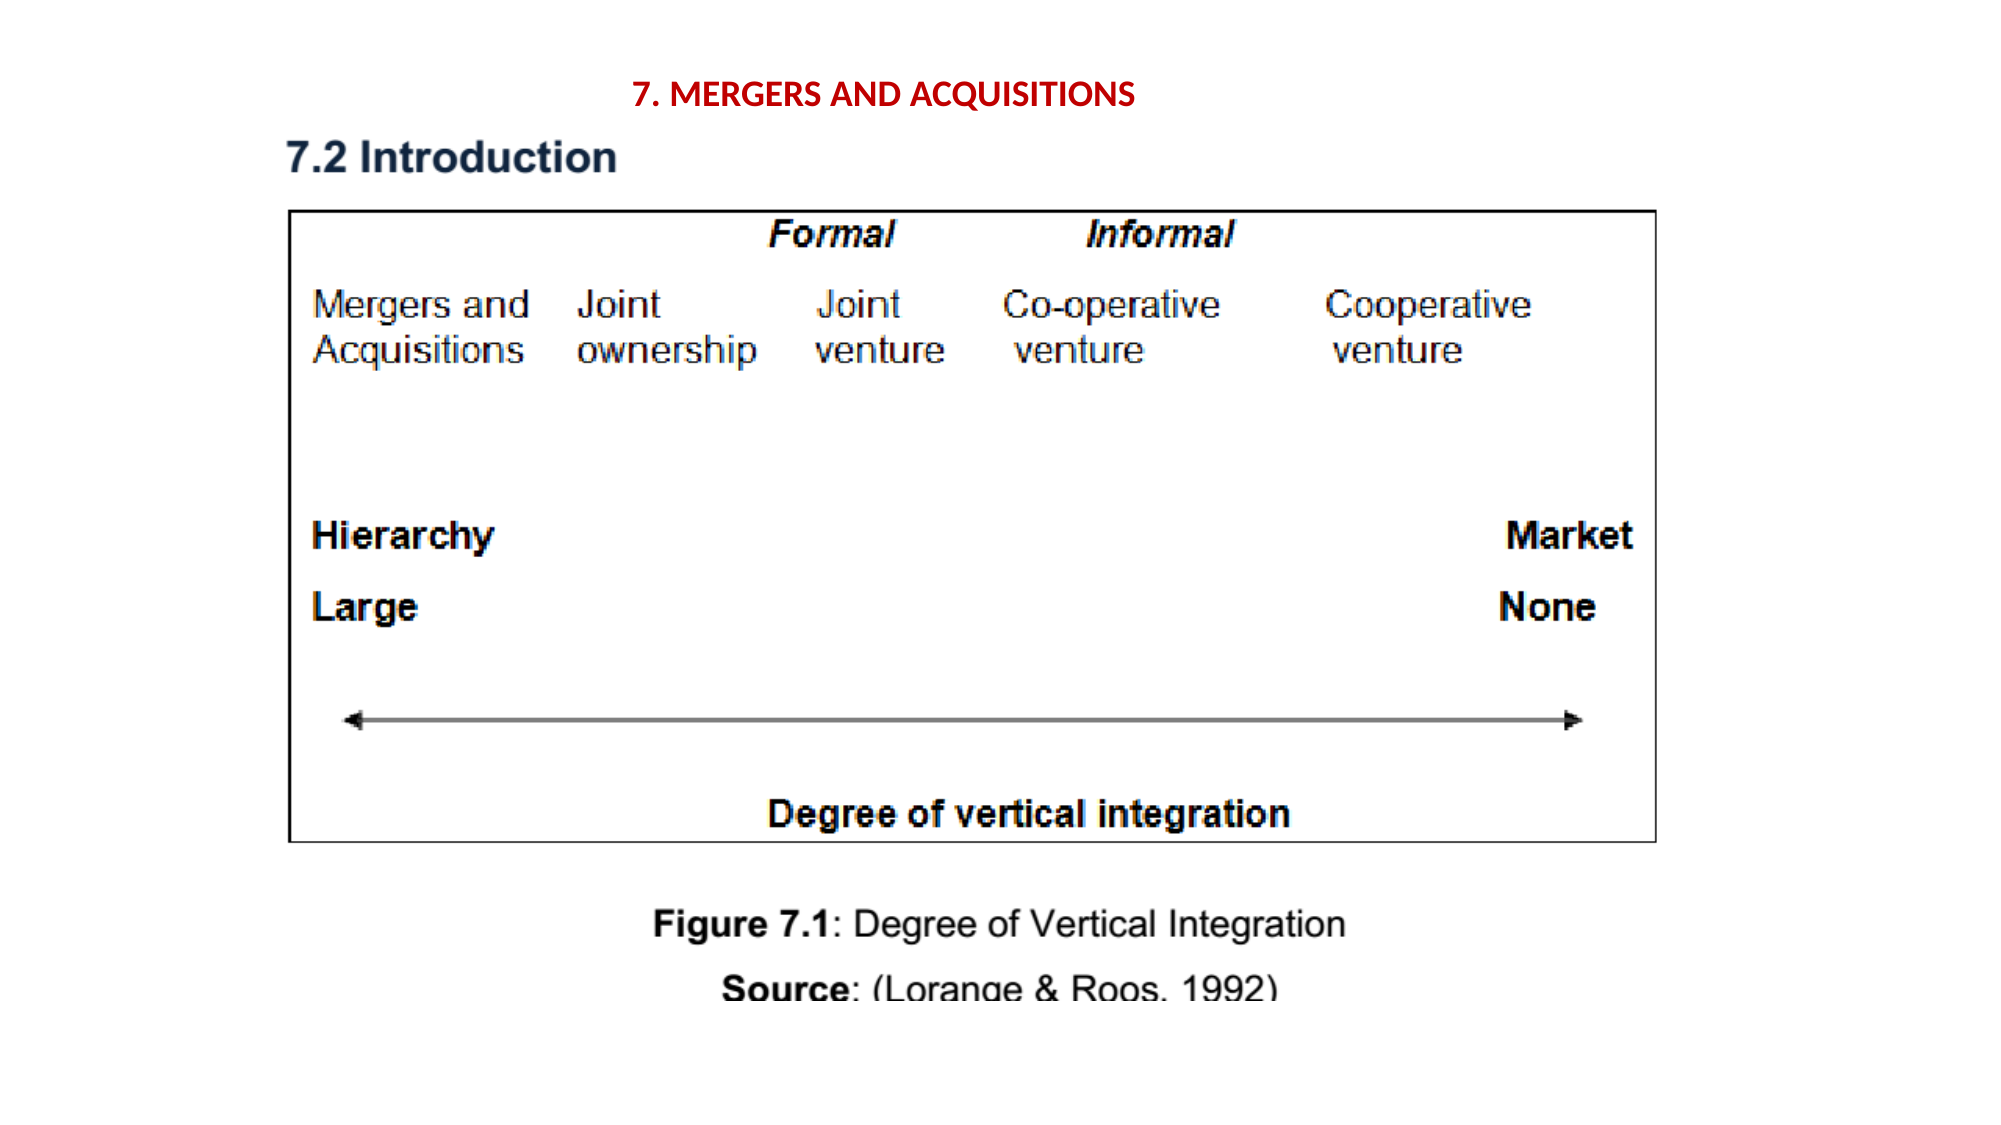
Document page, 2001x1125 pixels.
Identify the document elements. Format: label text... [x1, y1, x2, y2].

picture [207, 124, 1793, 1001]
text_box 7. MERGERS AND ACQUISITIONS [617, 61, 1618, 124]
